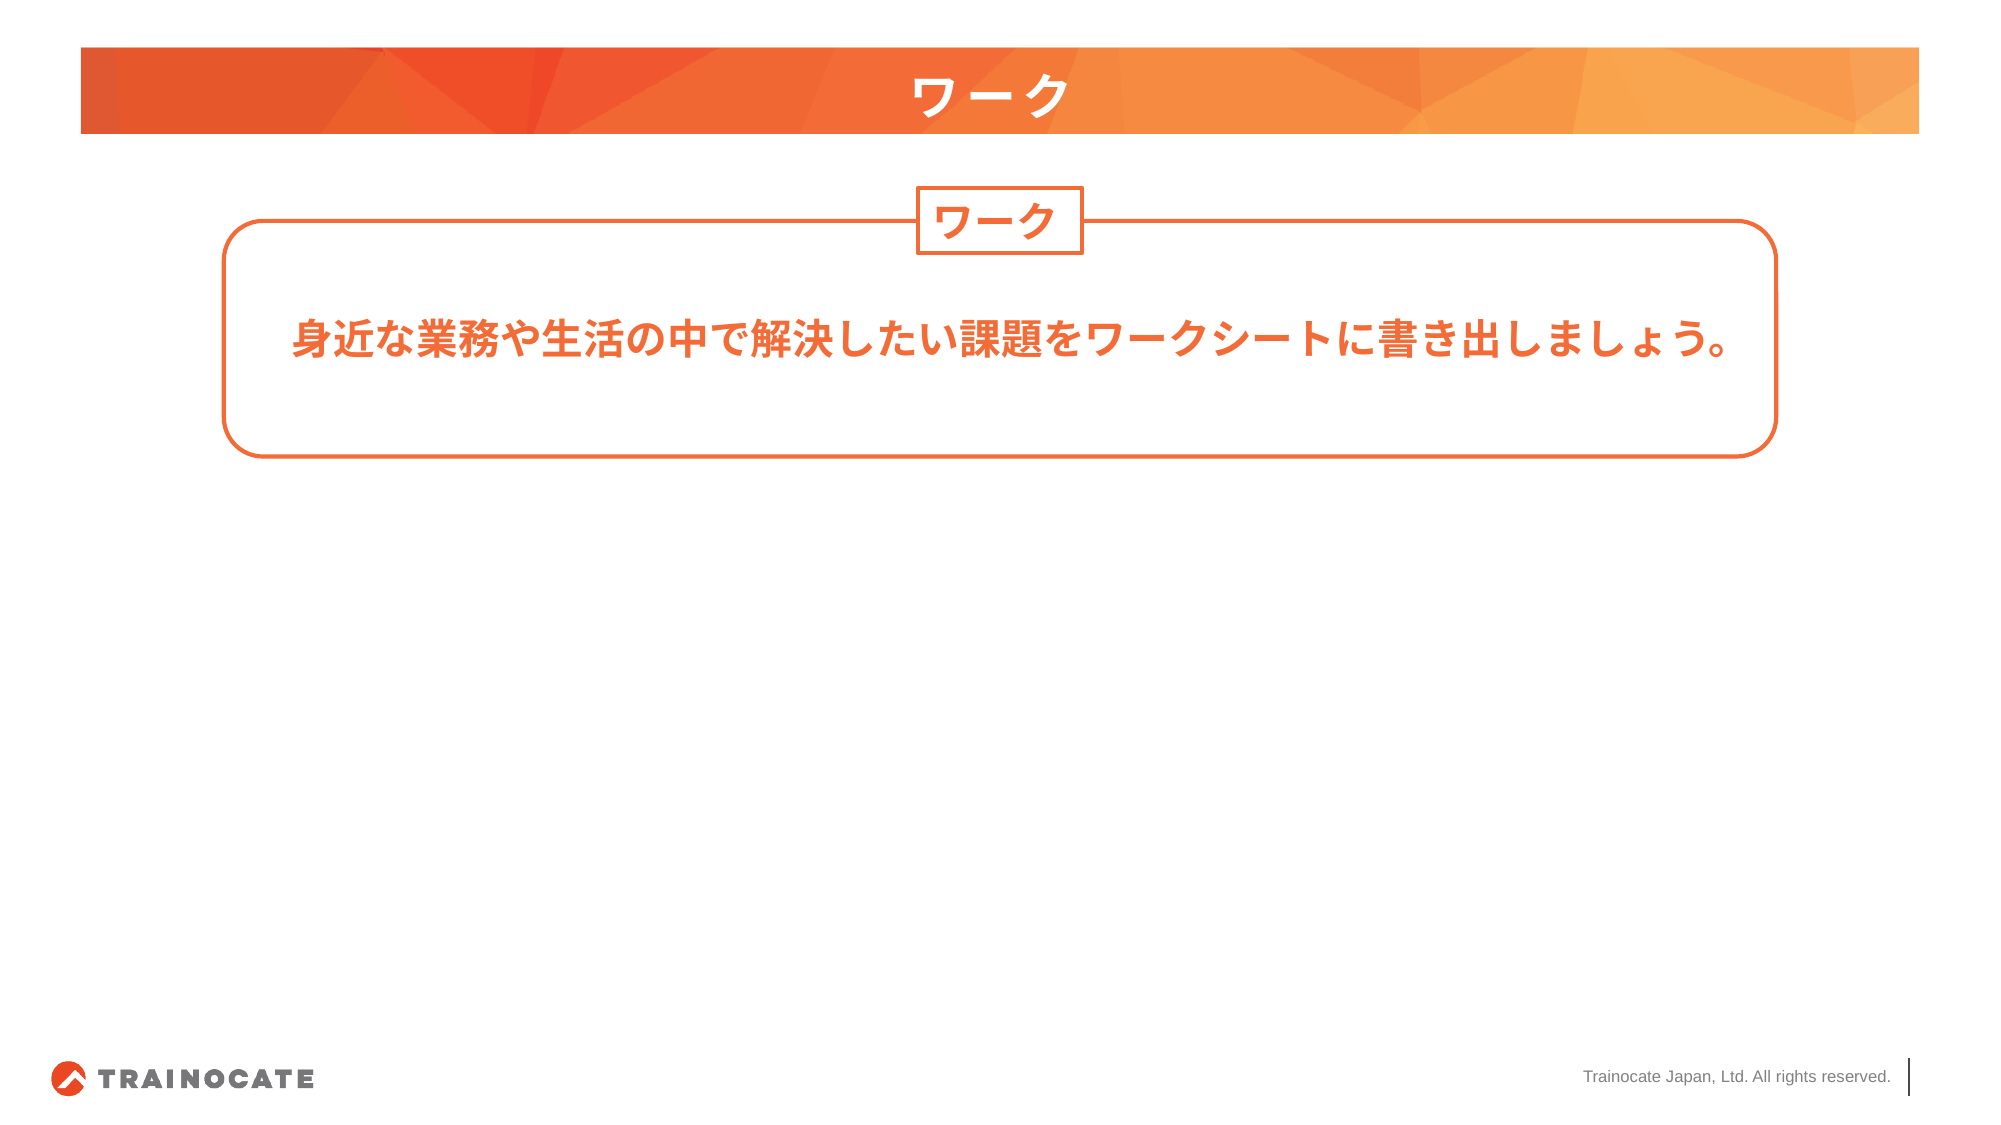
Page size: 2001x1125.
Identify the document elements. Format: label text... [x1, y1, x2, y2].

title ワーク [60, 60, 1940, 140]
text_box [222, 219, 1778, 458]
picture [30, 1046, 335, 1109]
text_box ワーク [917, 188, 1083, 253]
picture [80, 47, 1920, 60]
